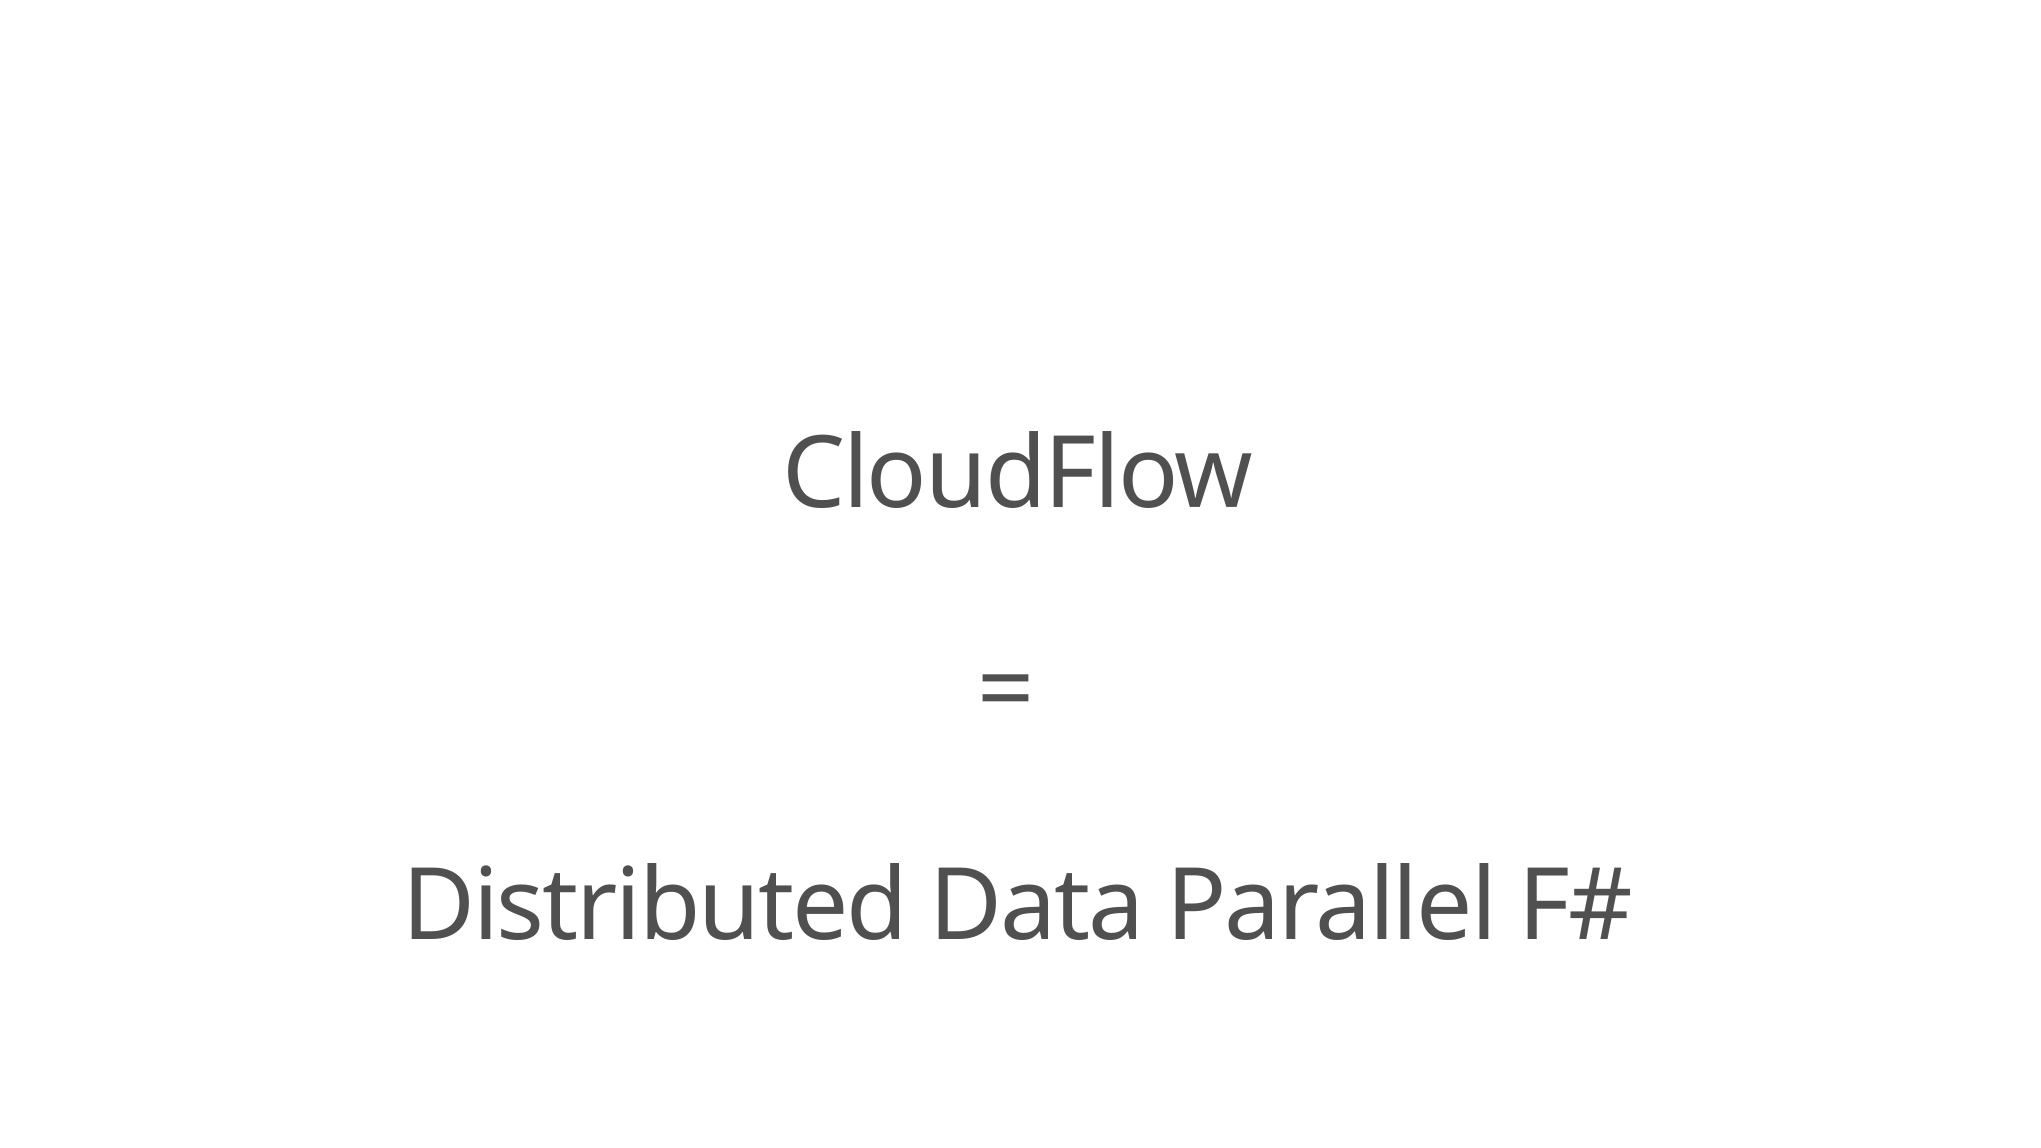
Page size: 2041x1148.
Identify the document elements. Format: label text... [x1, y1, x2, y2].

title CloudFlow = Distributed Data Parallel F# [42, 406, 1993, 557]
